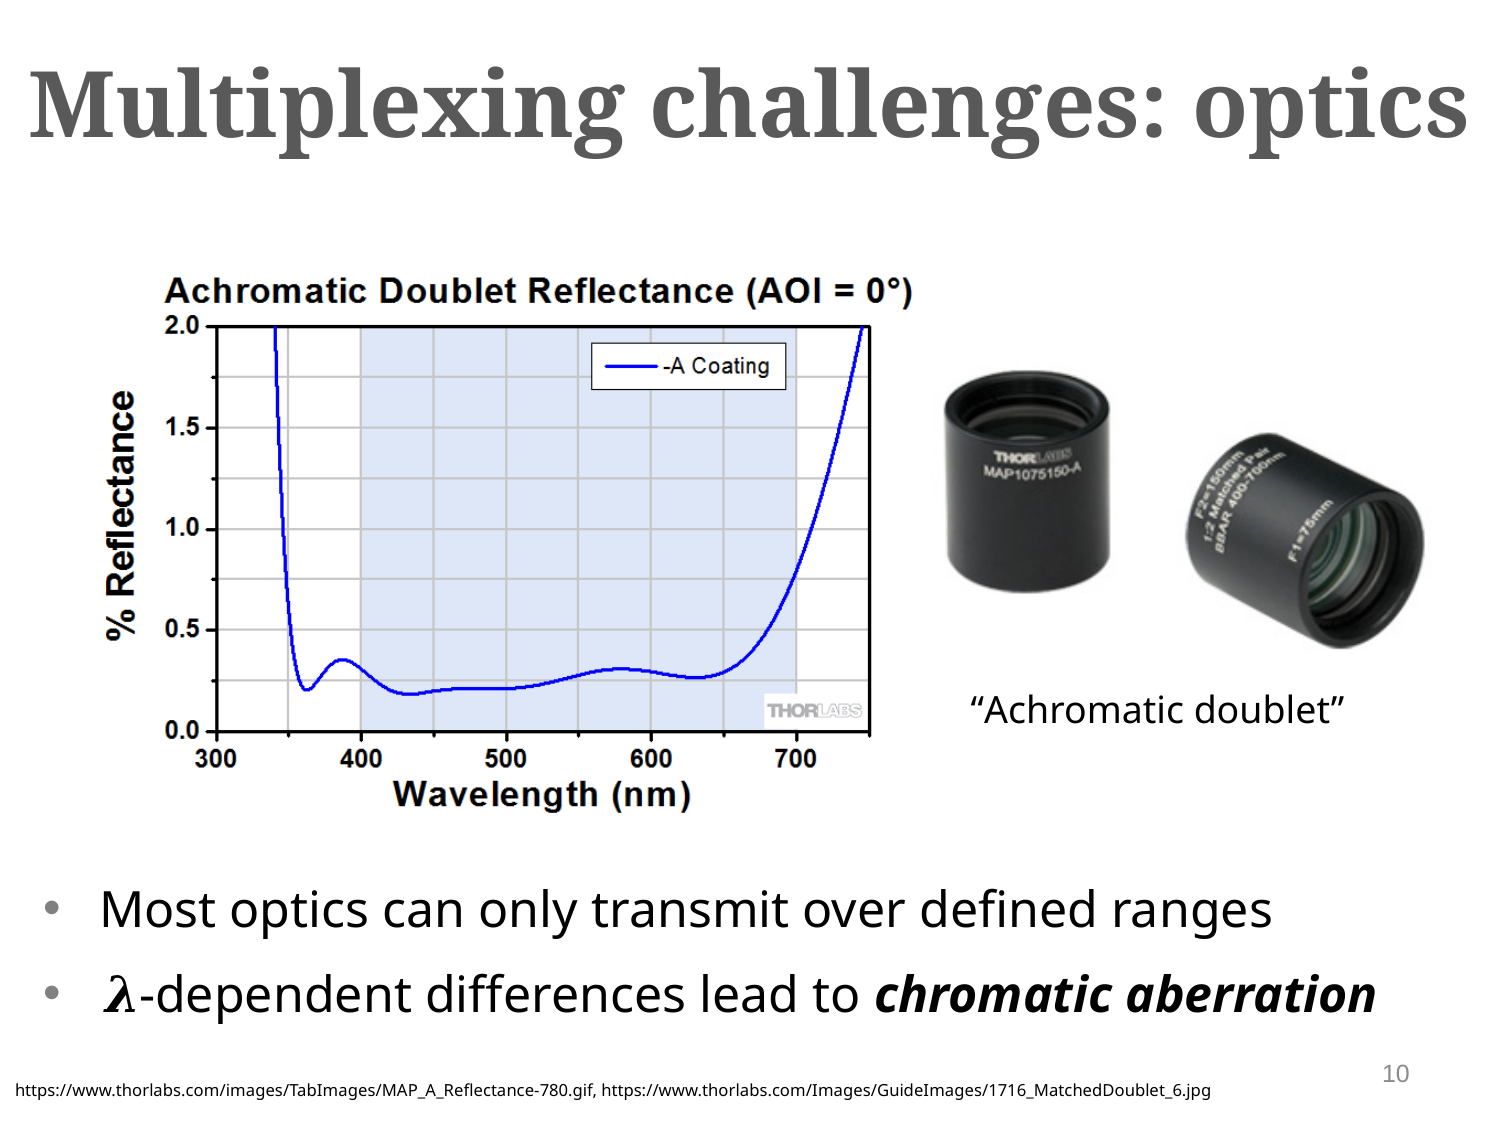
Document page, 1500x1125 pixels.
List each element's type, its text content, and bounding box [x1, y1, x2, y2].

text_box https://www.thorlabs.com/images/TabImages/MAP_A_Reflectance-780.gif, https://www.thorlabs.com/Images/GuideImages/1716_MatchedDoublet_6.jpg [0, 1072, 1425, 1125]
picture [62, 261, 1463, 825]
text_box “Achromatic doublet” [947, 698, 1368, 746]
text_box Multiplexing challenges: optics [0, 6, 1500, 194]
slide_number 10 [1074, 1042, 1425, 1072]
text_box Most optics can only transmit over defined ranges 𝝀-dependent differences lead to chromatic aberration [28, 869, 1425, 1028]
